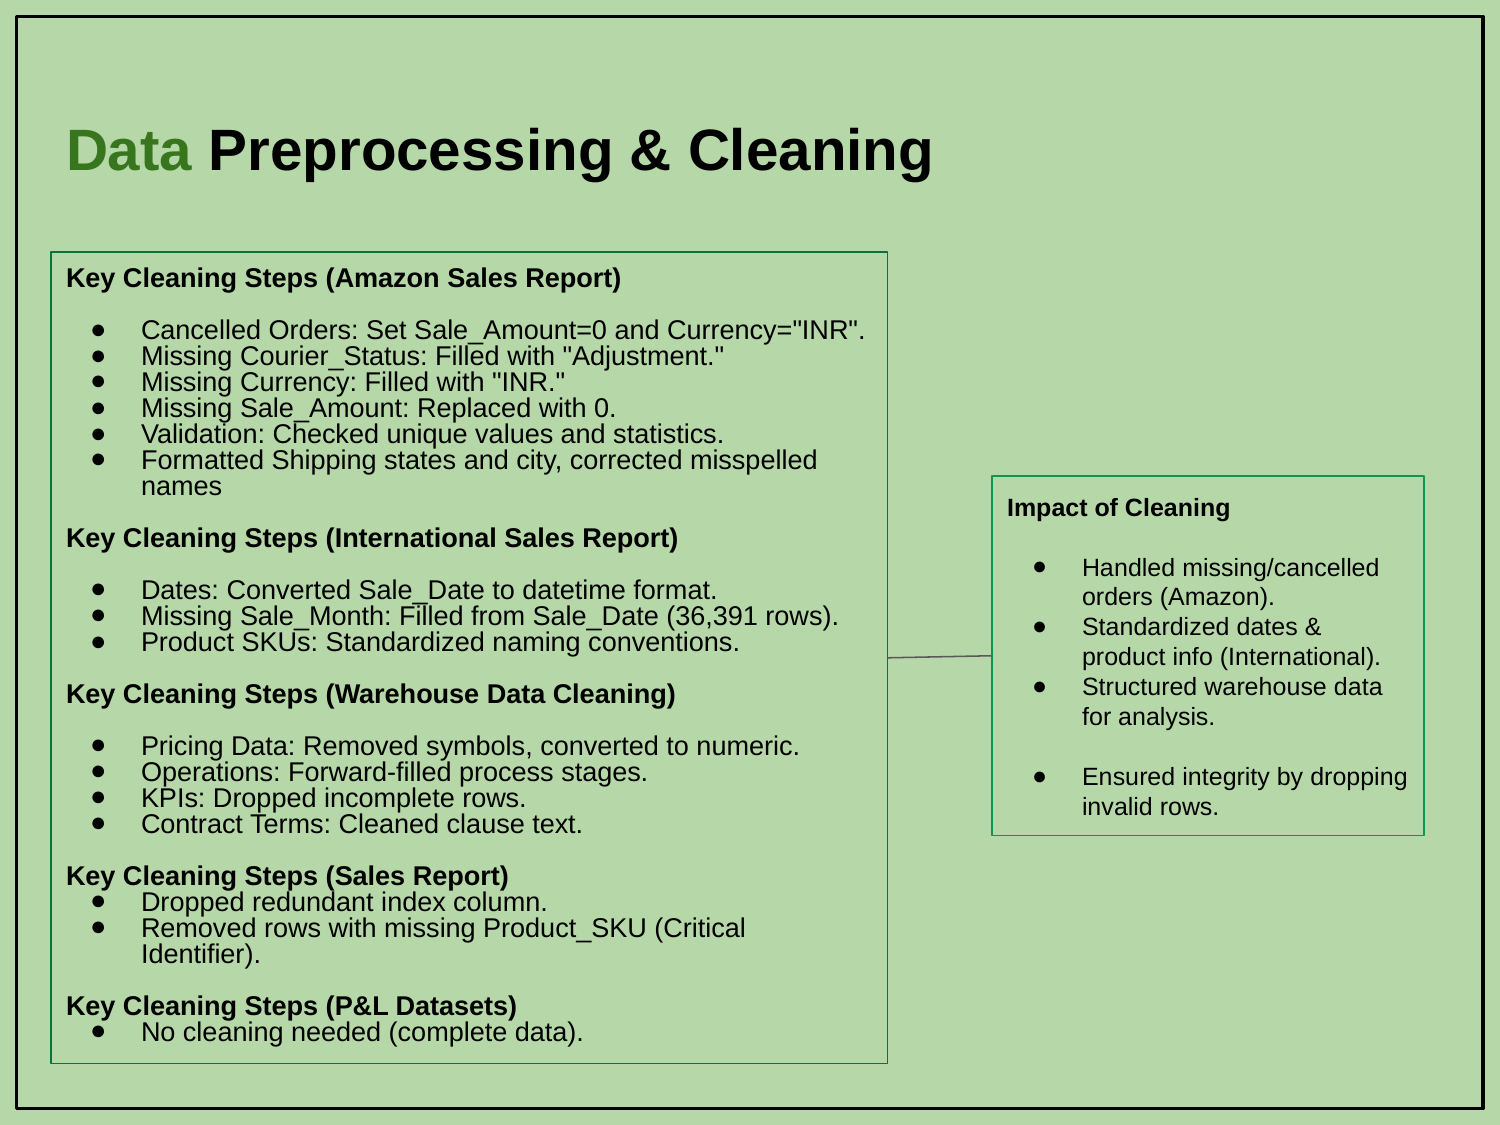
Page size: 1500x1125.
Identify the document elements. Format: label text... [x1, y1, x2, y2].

text_box [16, 16, 1483, 1109]
title Data Preprocessing & Cleaning [51, 97, 1449, 223]
list Key Cleaning Steps (Amazon Sales Report) Cancelled Orders: Set Sale_Amount=0 and Currency="INR". Missing Courier_Status: Filled with "Adjustment." Missing Currency: Filled with "INR." Missing Sale_Amount: Replaced with 0. Validation: Checked unique values and statistics. Formatted Shipping states and city, corrected misspelled names Key Cleaning Steps (International Sales Report) Dates: Converted Sale_Date to datetime format. Missing Sale_Month: Filled from Sale_Date (36,391 rows). Product SKUs: Standardized naming conventions. Key Cleaning Steps (Warehouse Data Cleaning) Pricing Data: Removed symbols, converted to numeric. Operations: Forward-filled process stages. KPIs: Dropped incomplete rows. Contract Terms: Cleaned clause text. Key Cleaning Steps (Sales Report) Dropped redundant index column. Removed rows with missing Product_SKU (Critical Identifier). Key Cleaning Steps (P&L Datasets) No cleaning needed (complete data). [51, 252, 888, 1064]
text_box Impact of Cleaning Handled missing/cancelled orders (Amazon). Standardized dates & product info (International). Structured warehouse data for analysis. Ensured integrity by dropping invalid rows. [992, 476, 1424, 836]
